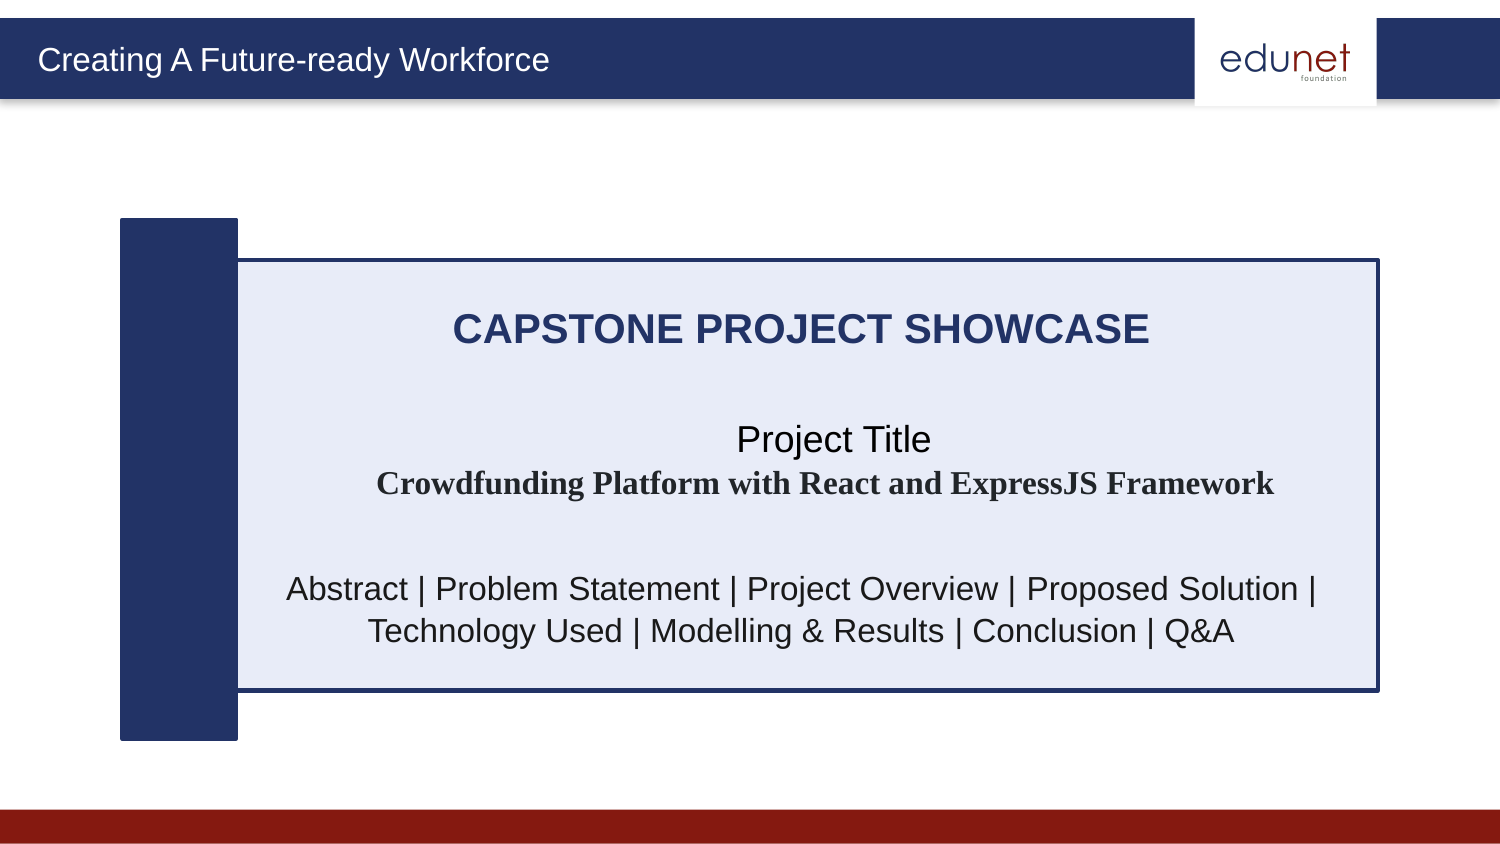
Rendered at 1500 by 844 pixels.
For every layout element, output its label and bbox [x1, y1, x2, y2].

text_box [121, 219, 1379, 739]
picture [1215, 38, 1356, 86]
